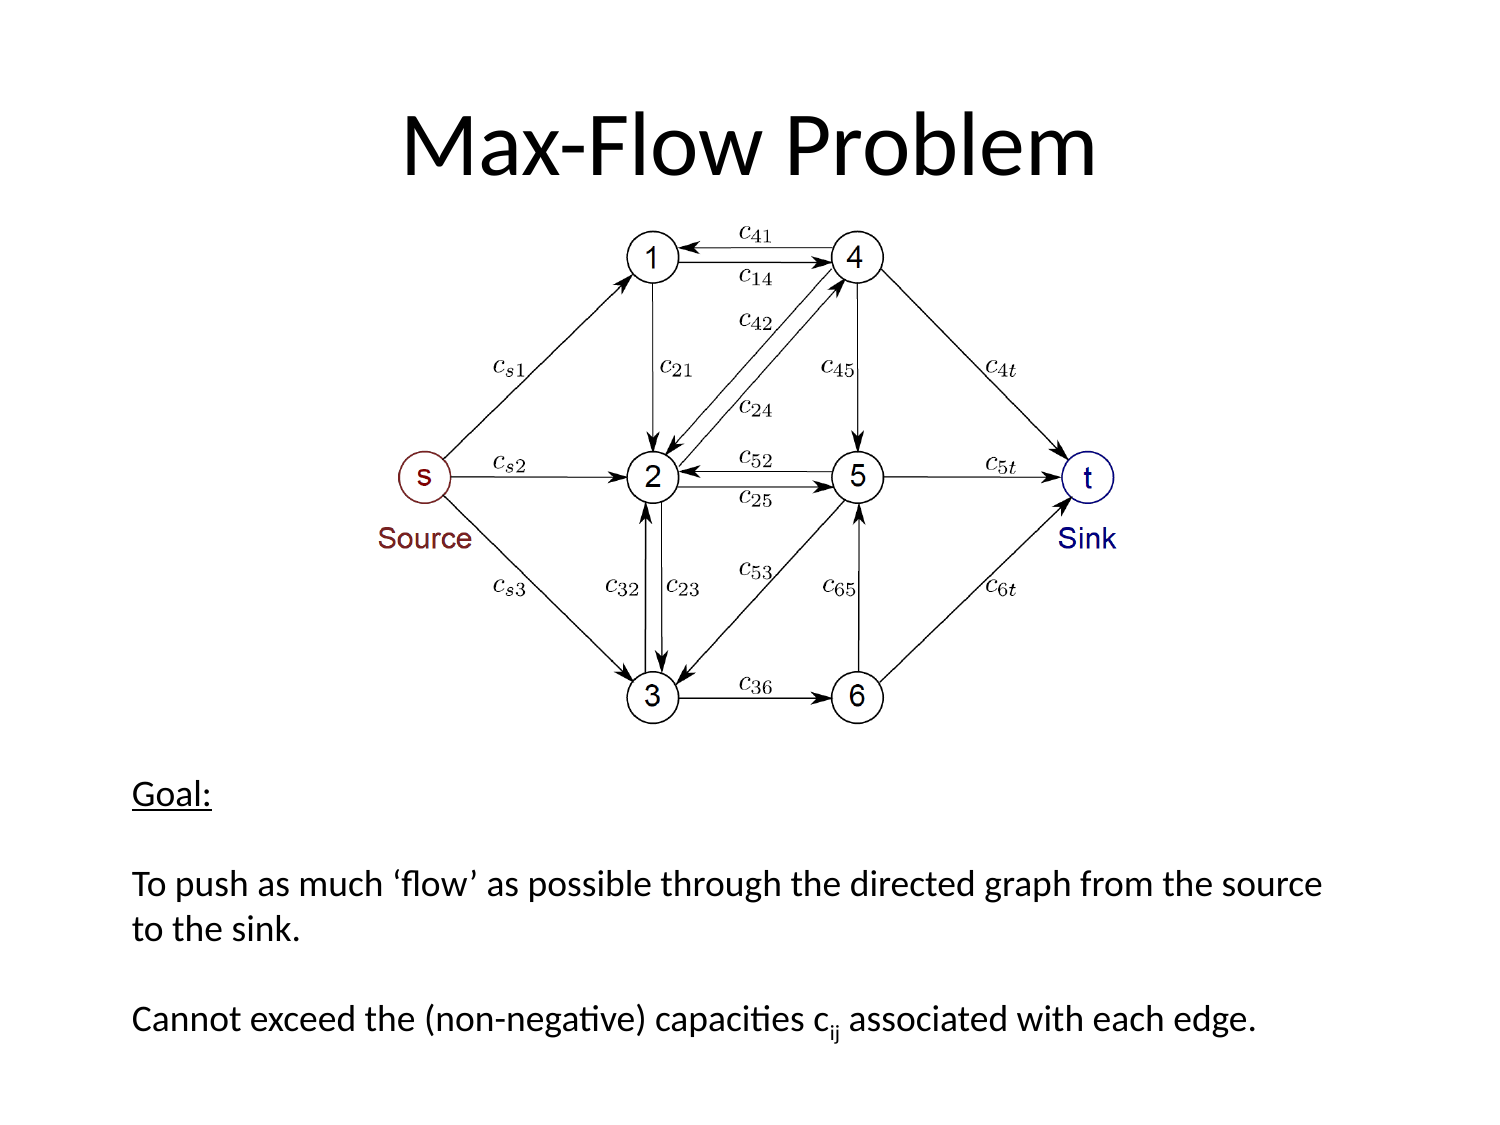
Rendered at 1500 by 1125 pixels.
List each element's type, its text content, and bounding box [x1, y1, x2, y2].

title Max-Flow Problem [75, 45, 1425, 233]
text_box Goal: To push as much ‘flow’ as possible through the directed graph from the source to the sink. Cannot exceed the (non-negative) capacities cij associated with each edge. [117, 761, 1348, 1053]
picture [374, 222, 1131, 727]
